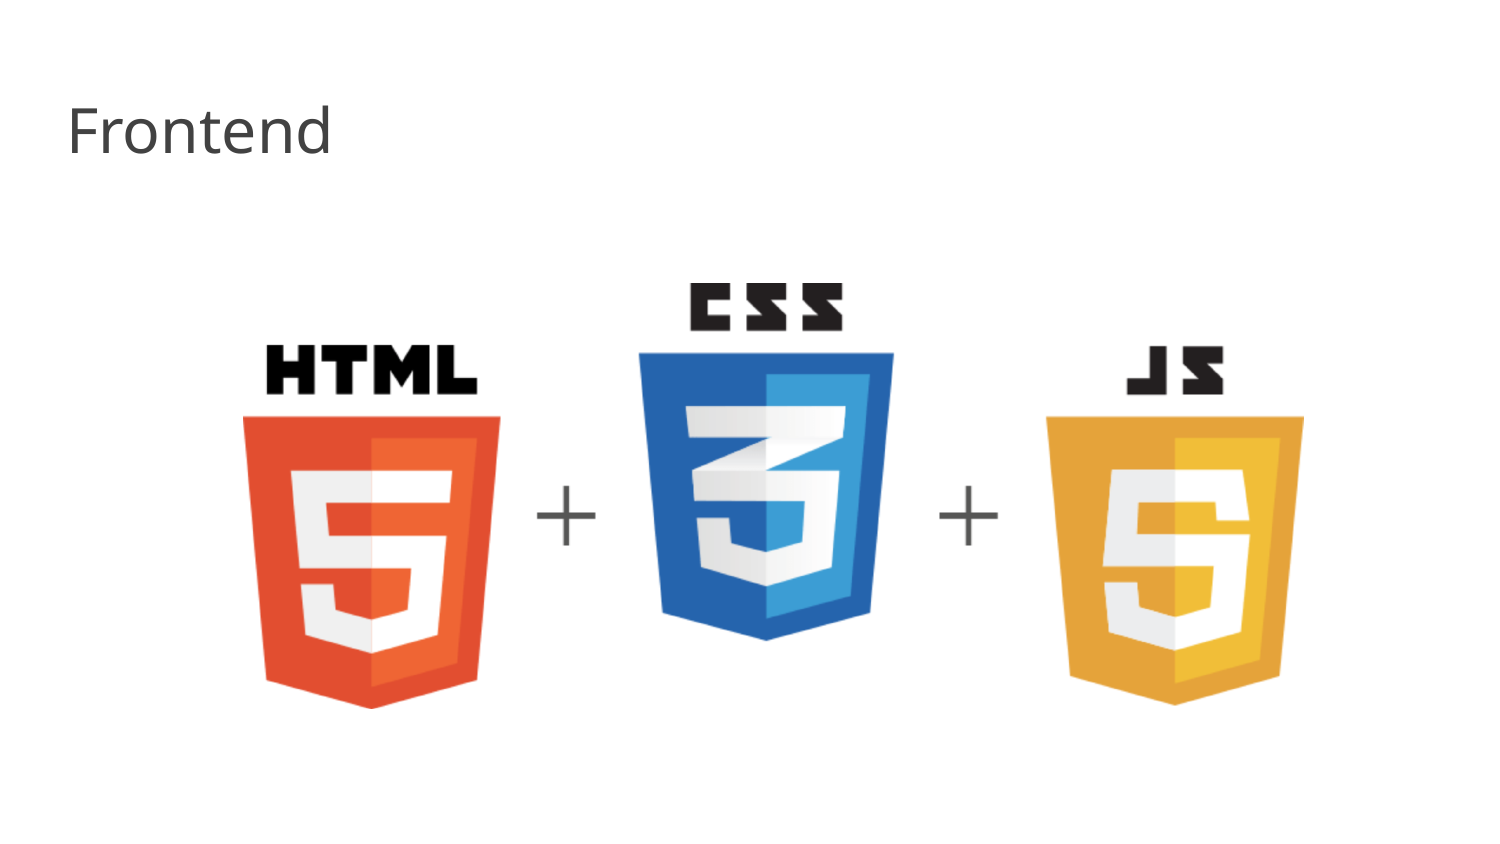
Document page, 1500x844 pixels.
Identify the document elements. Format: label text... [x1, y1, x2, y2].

picture [155, 181, 1391, 794]
title Frontend [51, 61, 1449, 182]
